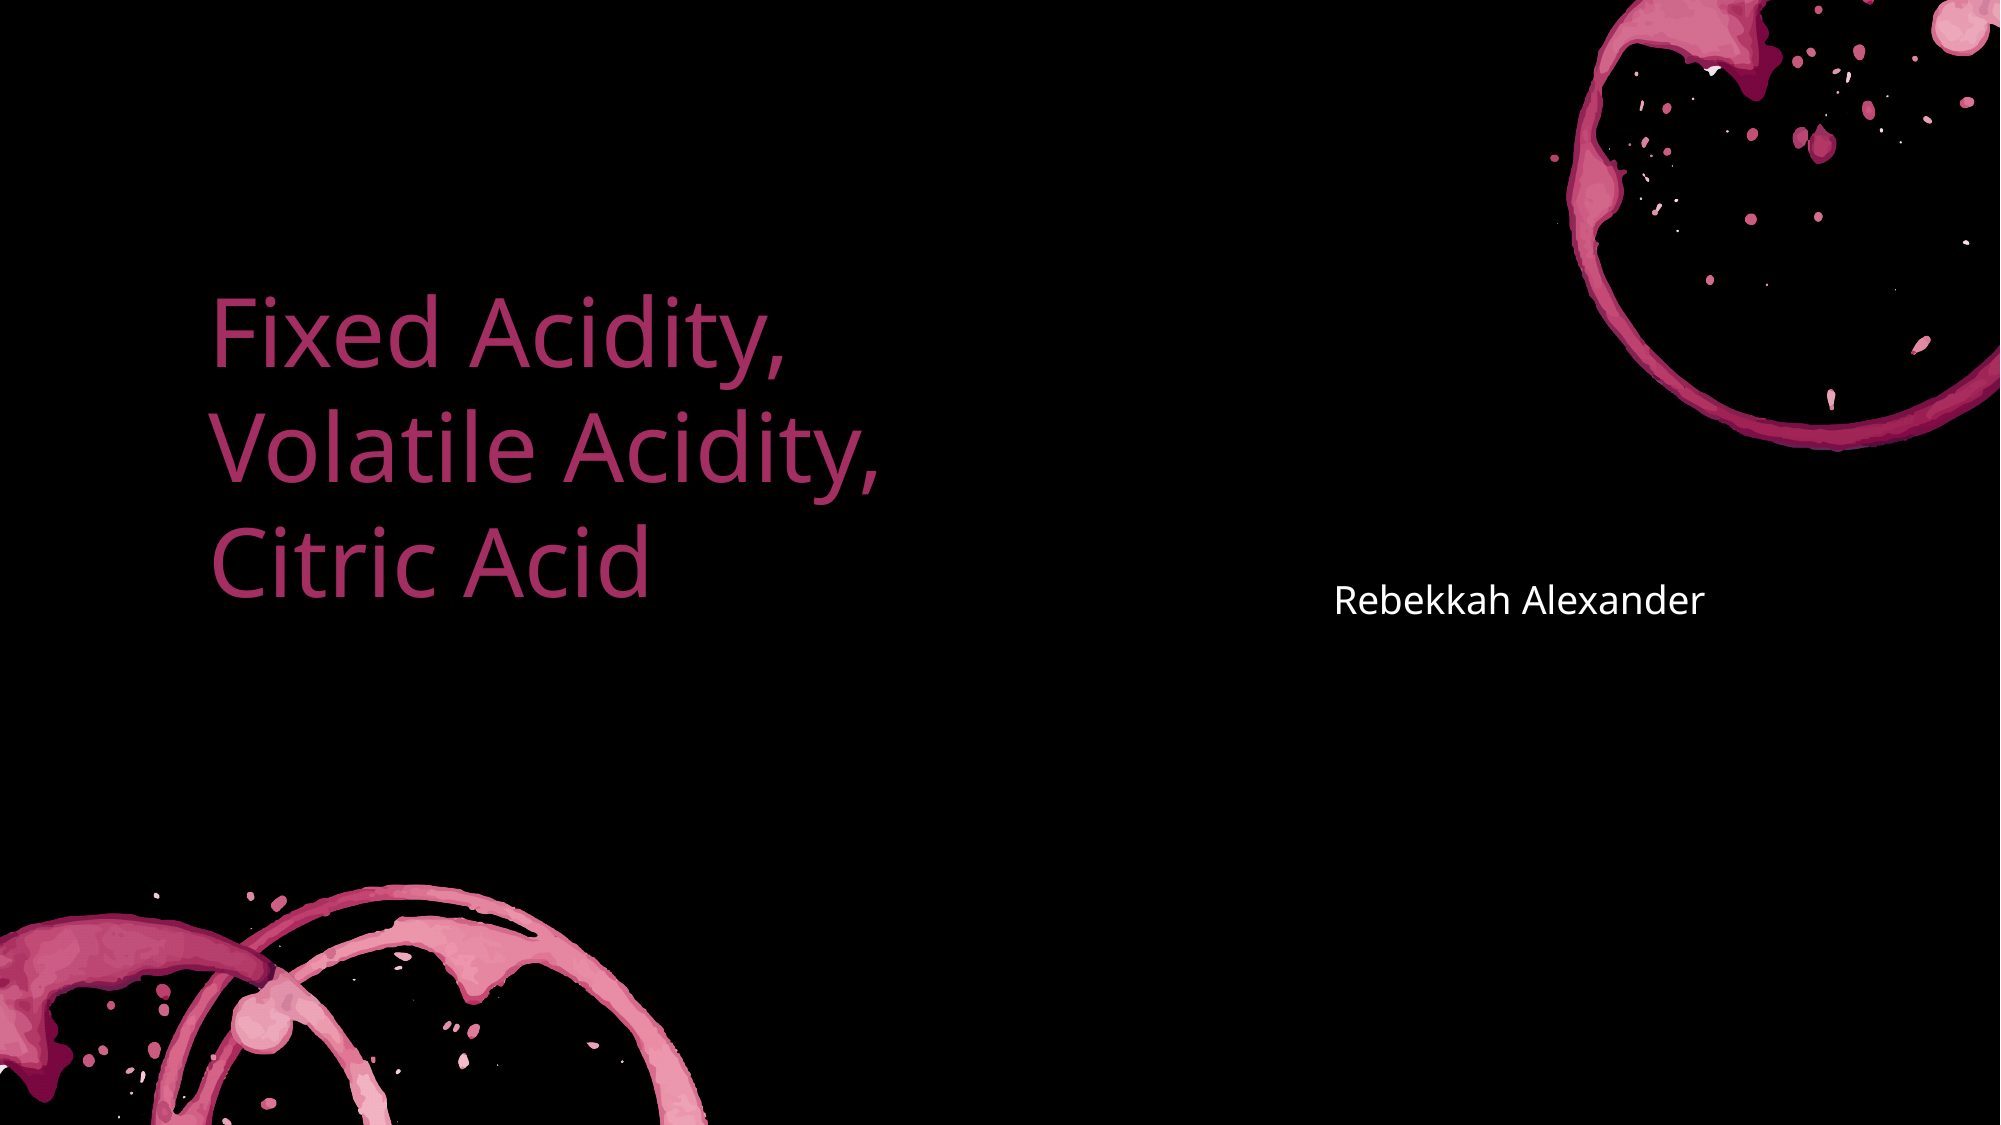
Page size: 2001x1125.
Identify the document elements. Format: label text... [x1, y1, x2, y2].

picture [1538, 0, 2000, 454]
title Fixed Acidity, Volatile Acidity, Citric Acid [193, 270, 936, 632]
picture [0, 855, 739, 1125]
subtitle Rebekkah Alexander [1295, 560, 1807, 703]
